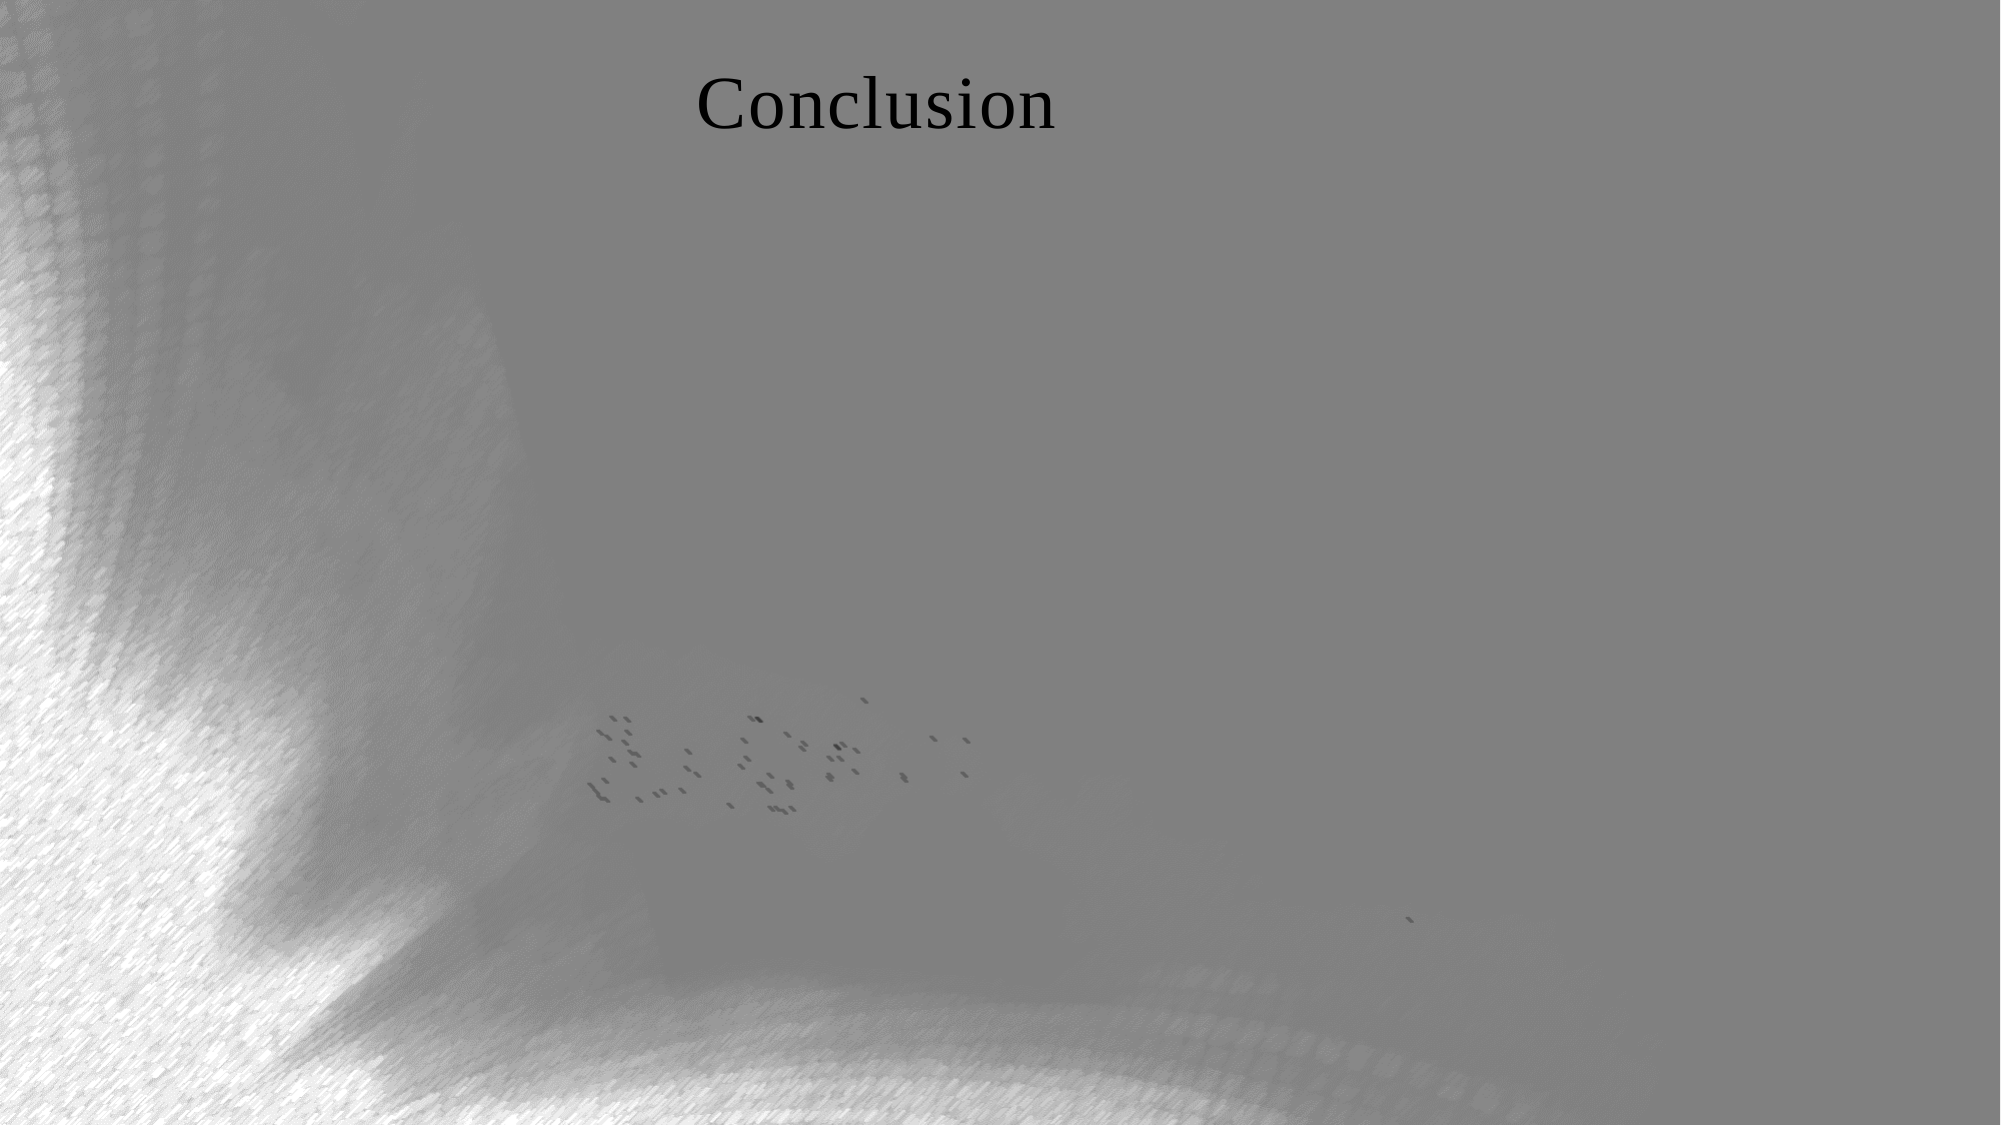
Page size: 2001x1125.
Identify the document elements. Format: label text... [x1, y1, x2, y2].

title Conclusion [681, 52, 1111, 152]
picture [0, 0, 2001, 1125]
